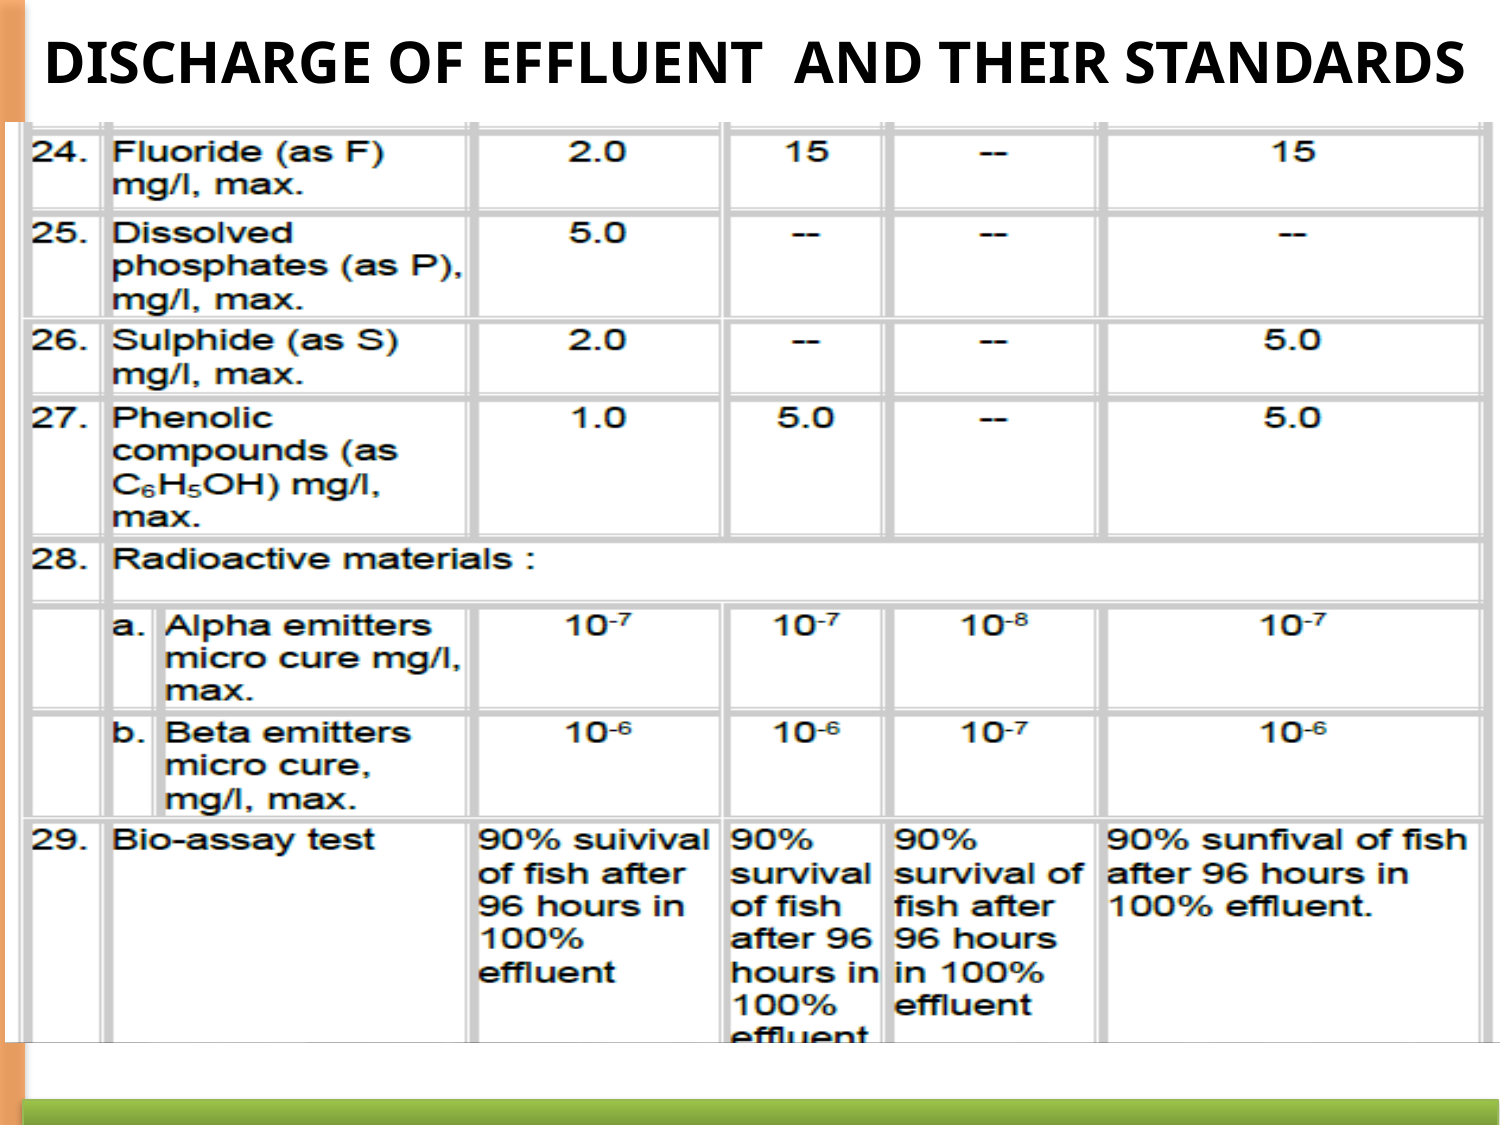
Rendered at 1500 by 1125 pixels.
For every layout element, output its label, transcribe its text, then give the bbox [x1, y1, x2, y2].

picture [4, 121, 1500, 1043]
text_box DISCHARGE OF EFFLUENT AND THEIR STANDARDS [5, 0, 1500, 121]
